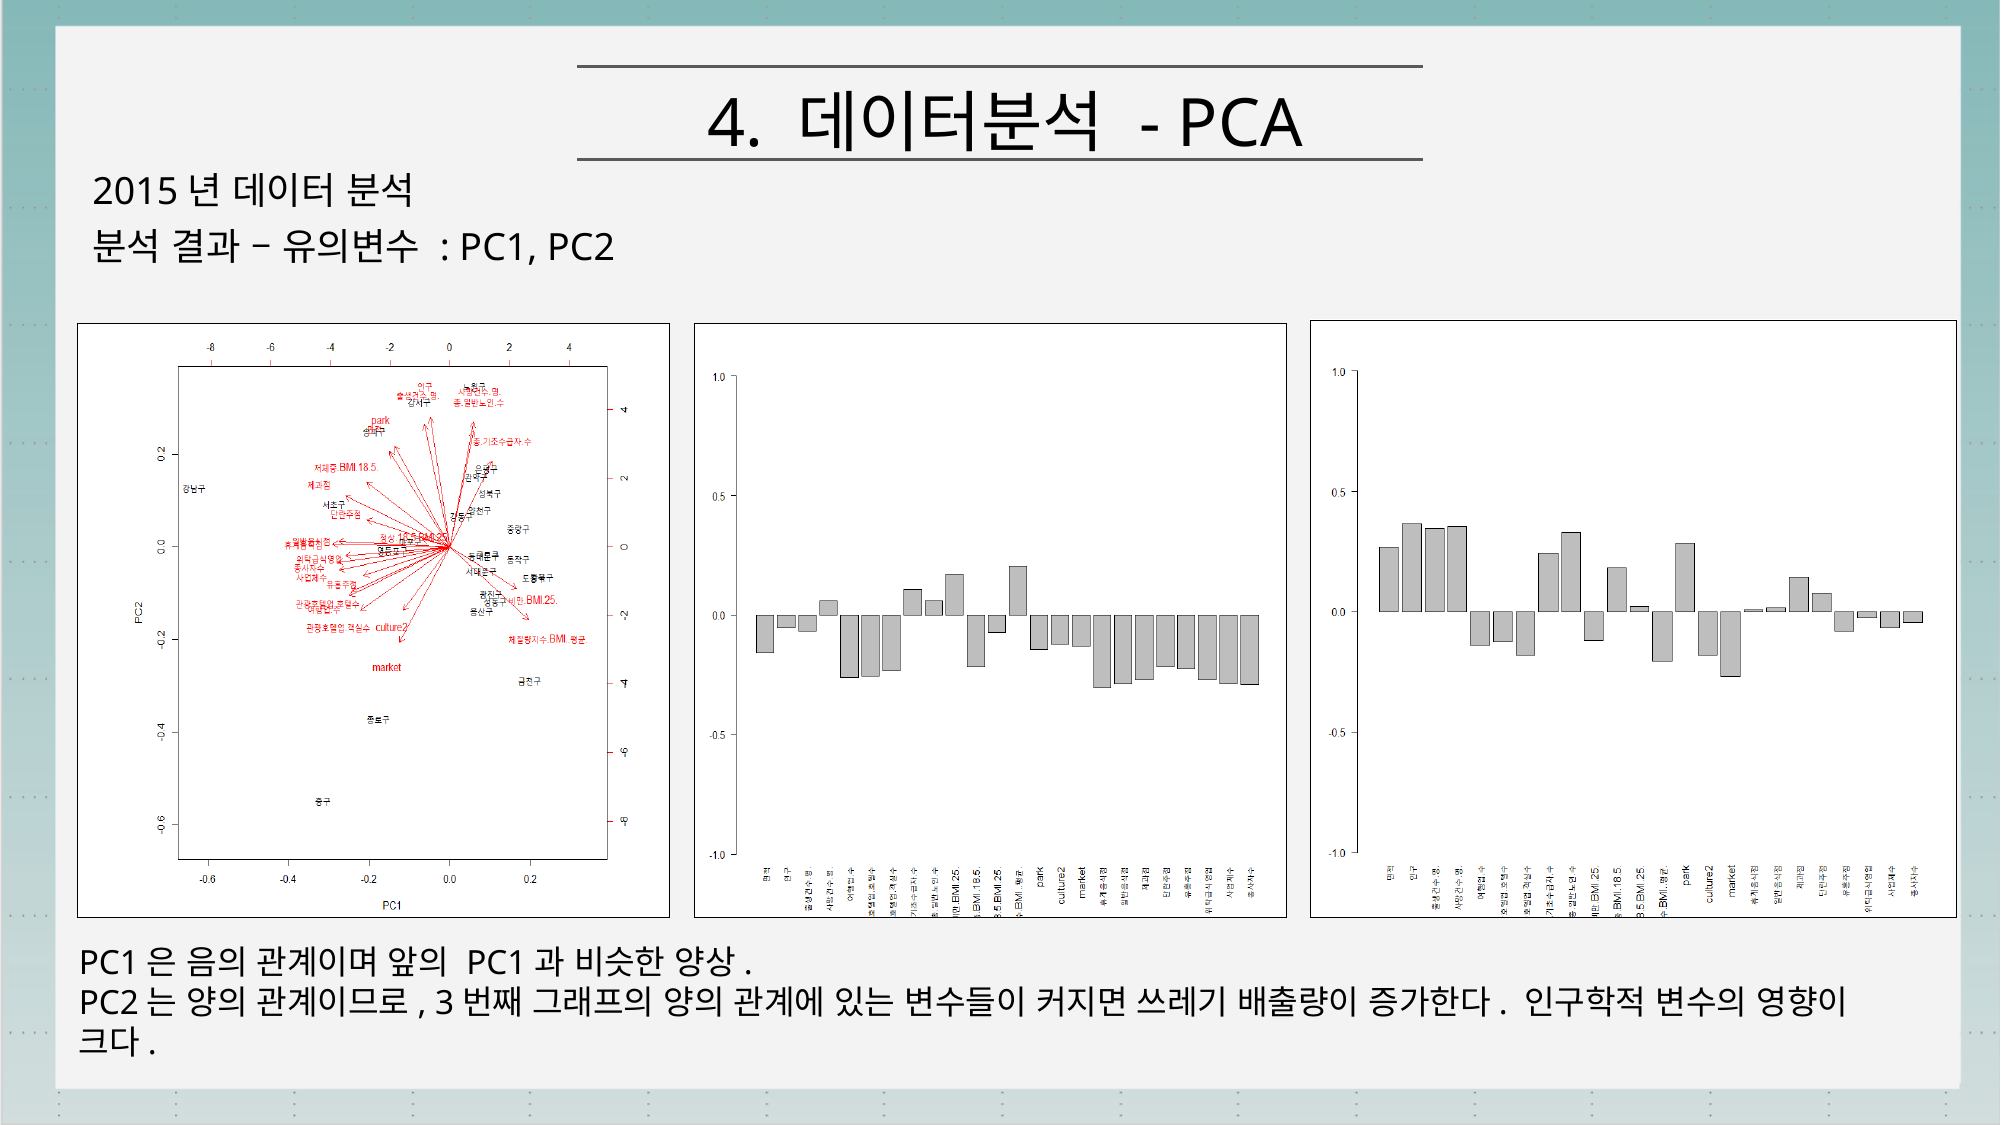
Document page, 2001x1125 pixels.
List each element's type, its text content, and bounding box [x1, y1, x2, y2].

text_box PC1은 음의 관계이며 앞의 PC1과 비슷한 양상. PC2는 양의 관계이므로, 3번째 그래프의 양의 관계에 있는 변수들이 커지면 쓰레기 배출량이 증가한다. 인구학적 변수의 영향이 크다. [64, 933, 1889, 1069]
picture [77, 323, 670, 918]
text_box 4. 데이터분석 - PCA [0, 72, 1989, 168]
text_box 분석 결과 – 유의변수 : PC1, PC2 [77, 220, 1015, 276]
picture [694, 323, 1287, 918]
text_box 2015년 데이터 분석 [77, 159, 1015, 220]
picture [1310, 319, 1957, 918]
